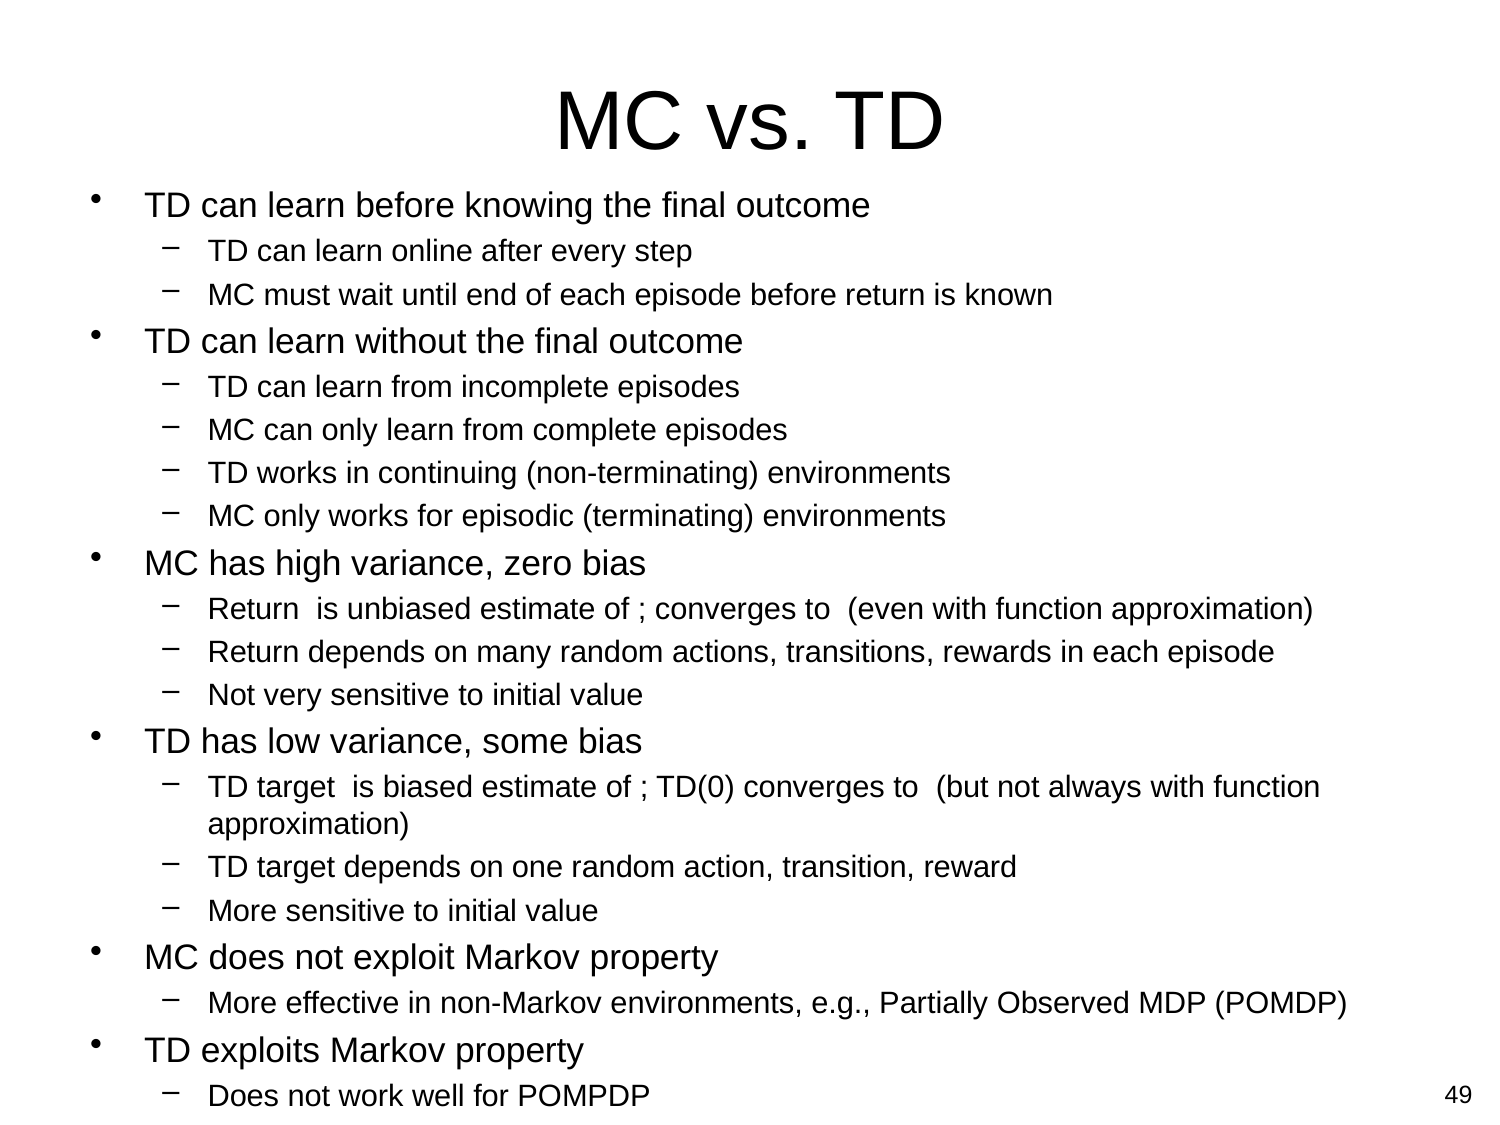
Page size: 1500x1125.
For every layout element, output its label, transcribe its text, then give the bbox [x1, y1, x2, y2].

slide_number 49 [1137, 1070, 1488, 1112]
title MC vs. TD [74, 44, 1426, 188]
